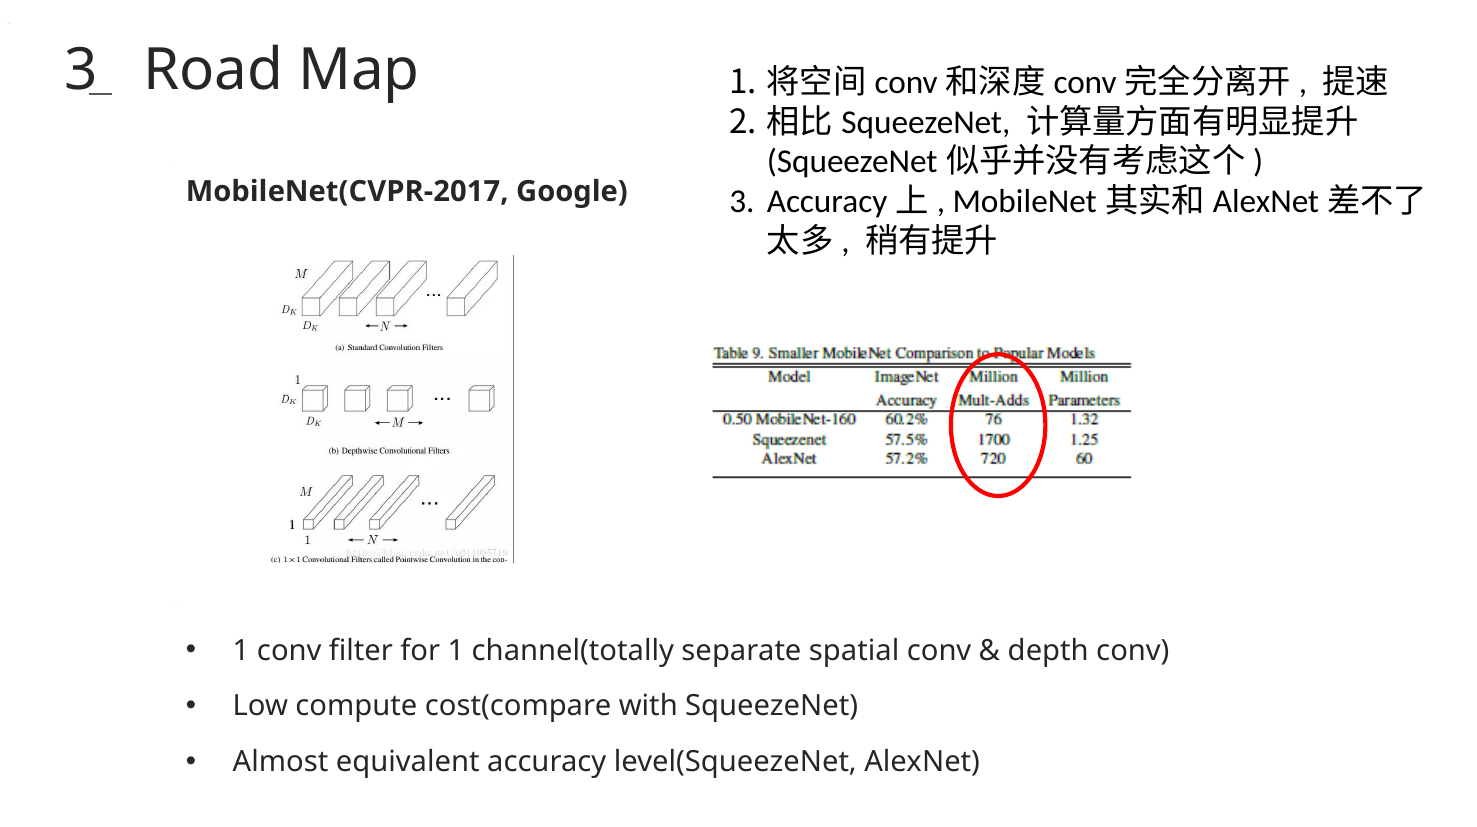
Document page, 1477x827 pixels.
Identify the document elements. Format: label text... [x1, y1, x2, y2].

text_box 1 conv filter for 1 channel(totally separate spatial conv & depth conv) Low compute cost(compare with SqueezeNet) Almost equivalent accuracy level(SqueezeNet, AlexNet) [171, 602, 1471, 785]
text_box [978, 492, 1018, 499]
picture [265, 255, 515, 563]
text_box 将空间conv和深度conv完全分离开, 提速 相比SqueezeNet, 计算量方面有明显提升(SqueezeNet似乎并没有考虑这个) Accuracy上, MobileNet其实和AlexNet差不了太多, 稍有提升 [714, 52, 1453, 267]
text_box 3 Road Map [5, 23, 479, 109]
picture [702, 335, 1147, 483]
text_box MobileNet(CVPR-2017, Google) [171, 165, 714, 215]
